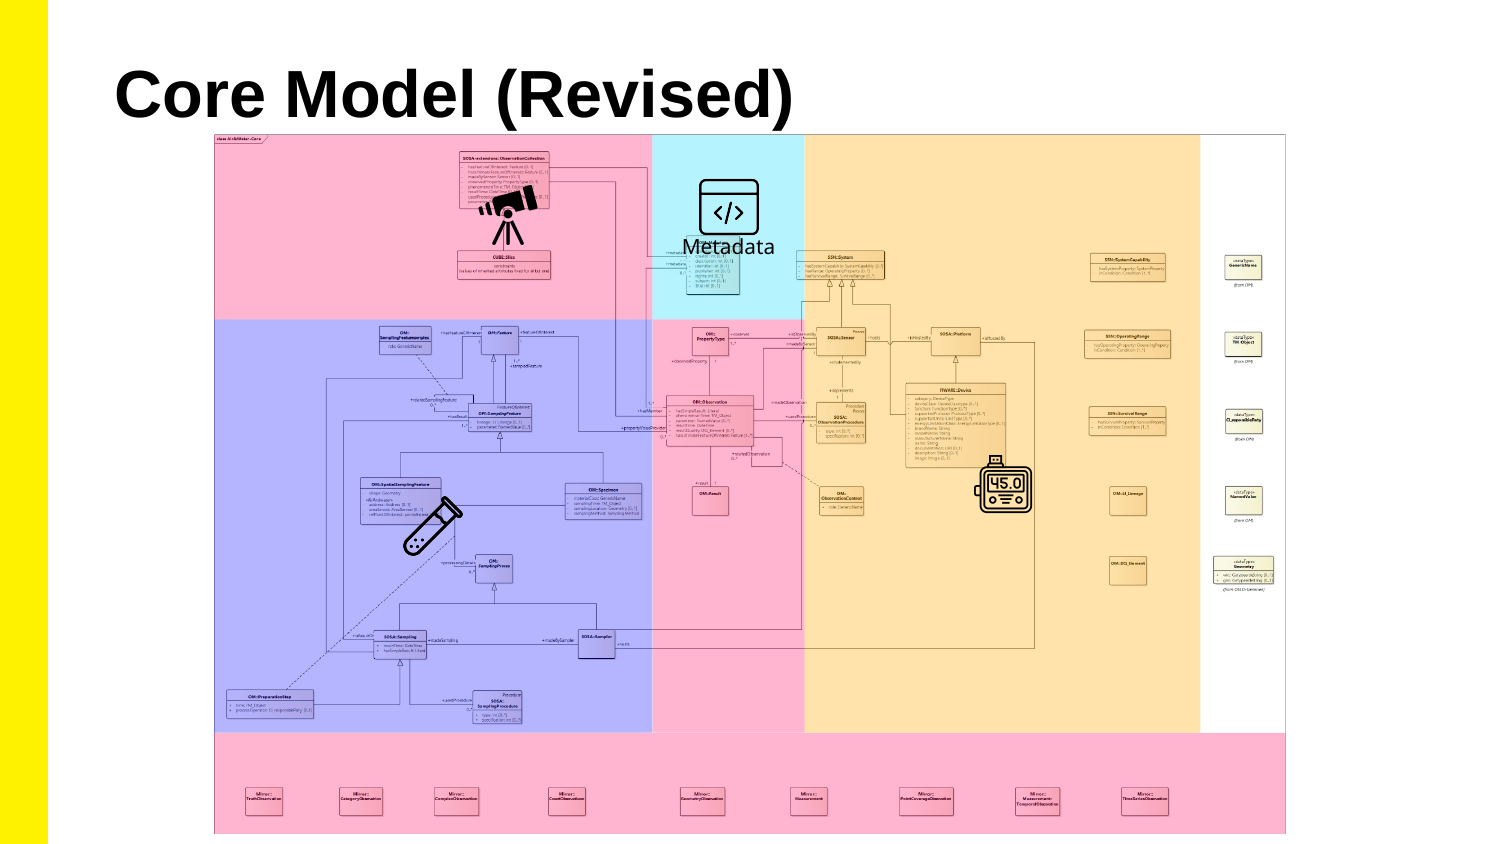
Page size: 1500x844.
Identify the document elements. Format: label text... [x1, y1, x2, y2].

picture [213, 134, 1287, 835]
text_box Core Model (Revised) [103, 44, 1397, 154]
